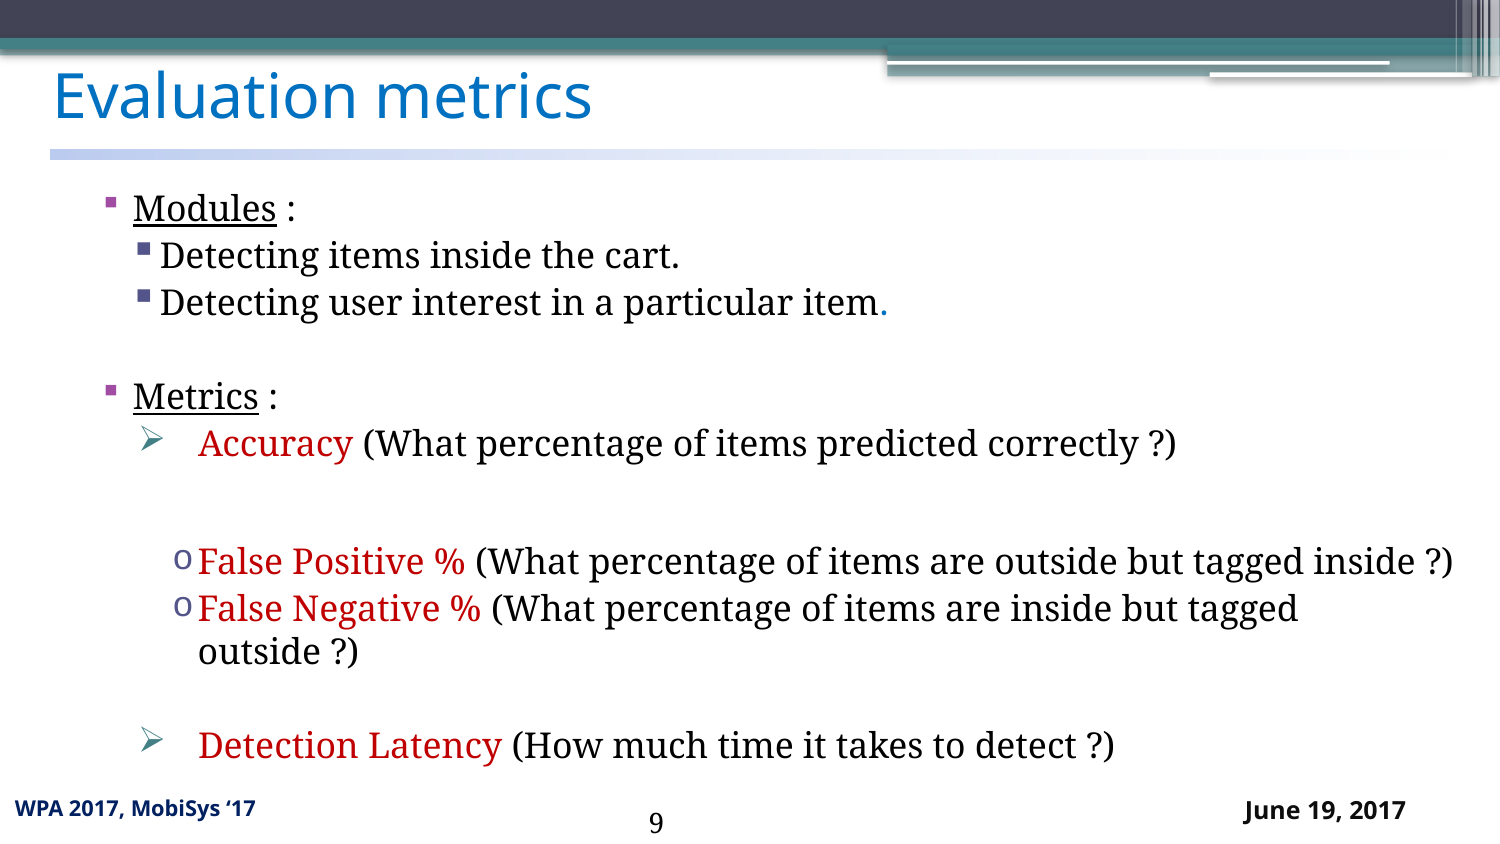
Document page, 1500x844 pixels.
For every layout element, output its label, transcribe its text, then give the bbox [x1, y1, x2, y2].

list Modules : Detecting items inside the cart. Detecting user interest in a particular item. Metrics : Accuracy (What percentage of items predicted correctly ?) False Positive % (What percentage of items are outside but tagged inside ?) False Negative % (What percentage of items are inside but tagged outside ?) Detection Latency (How much time it takes to detect ?) [75, 178, 1476, 788]
title Evaluation metrics [37, 28, 1388, 160]
